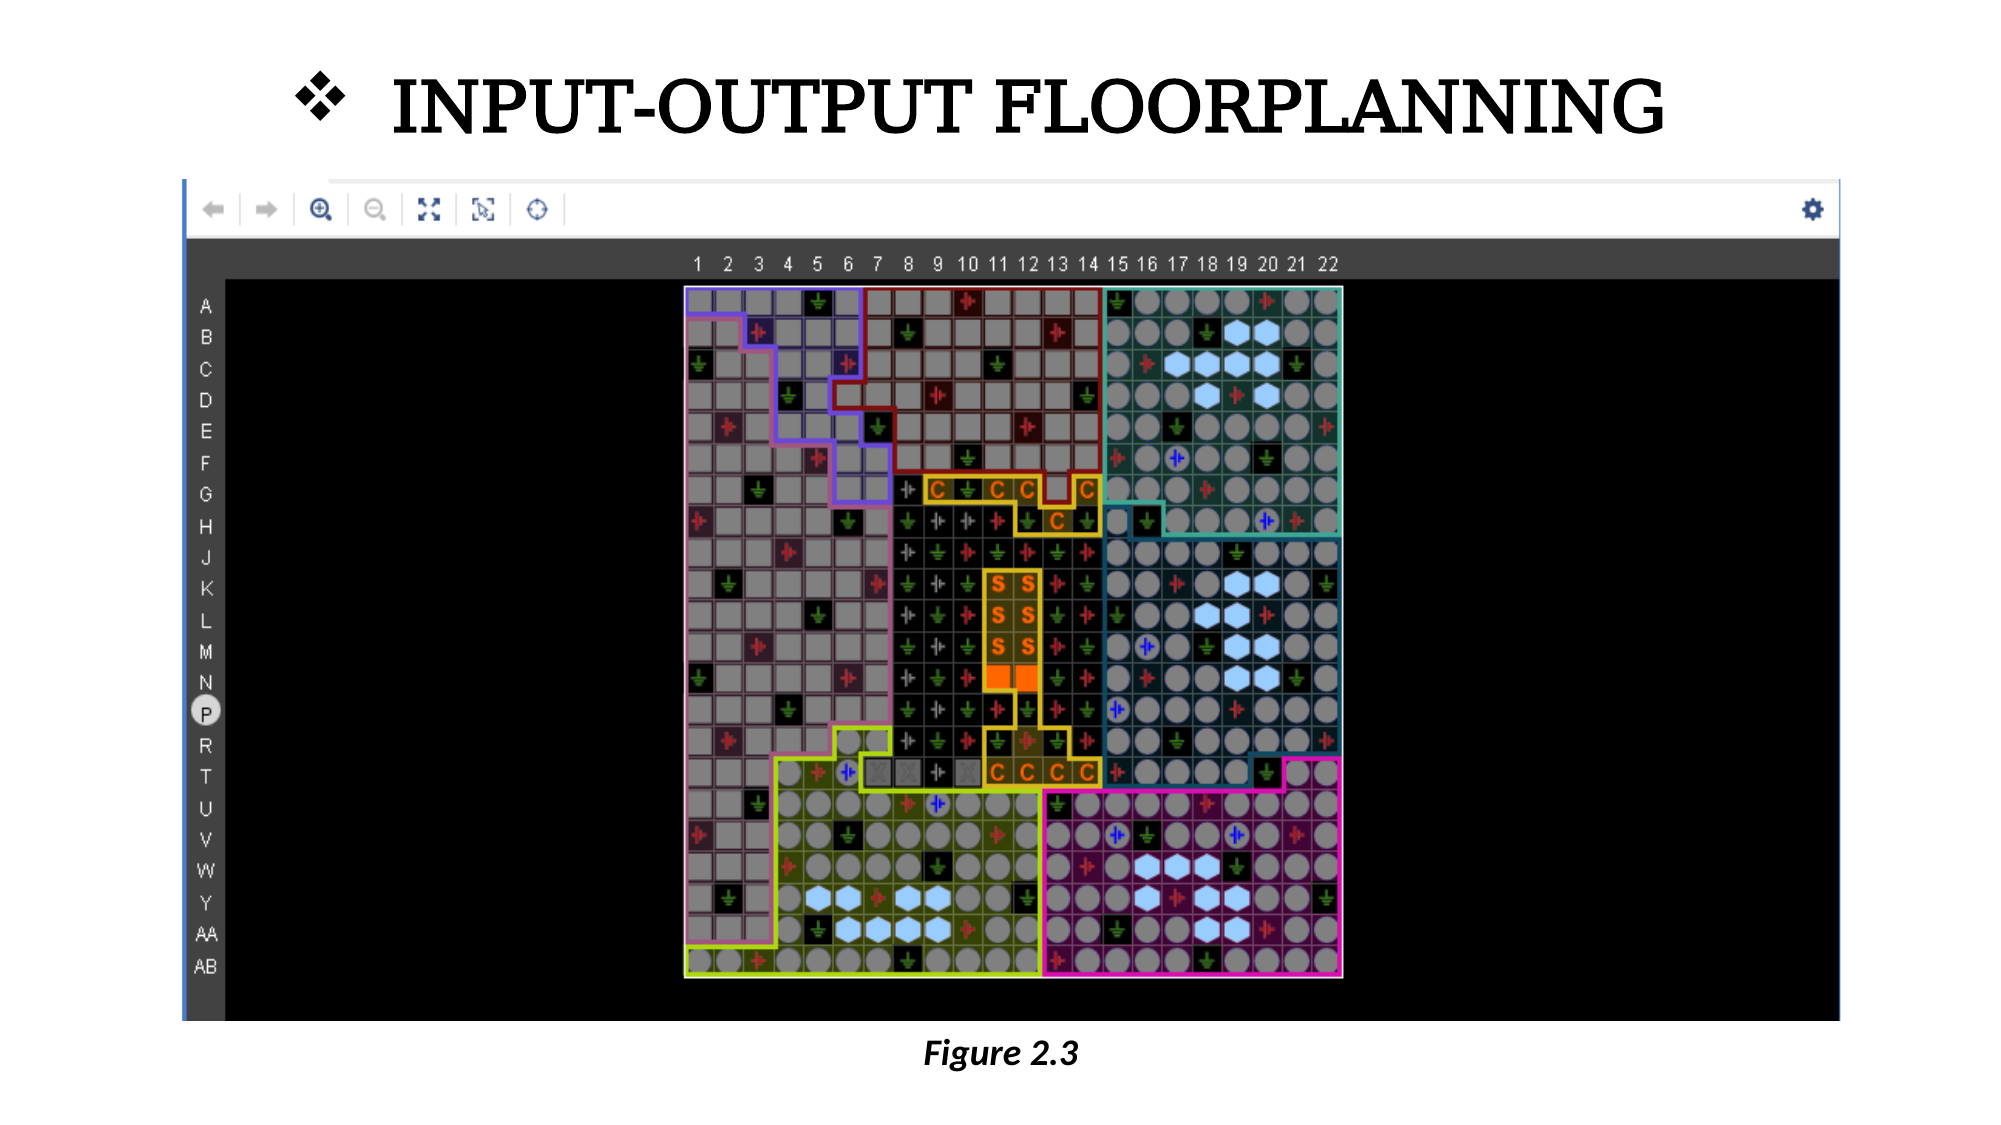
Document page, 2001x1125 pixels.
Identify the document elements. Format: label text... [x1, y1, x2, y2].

title INPUT-OUTPUT FLOORPLANNING [230, 37, 1750, 179]
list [181, 179, 1841, 1021]
text_box Figure 2.3 [909, 1021, 1114, 1081]
